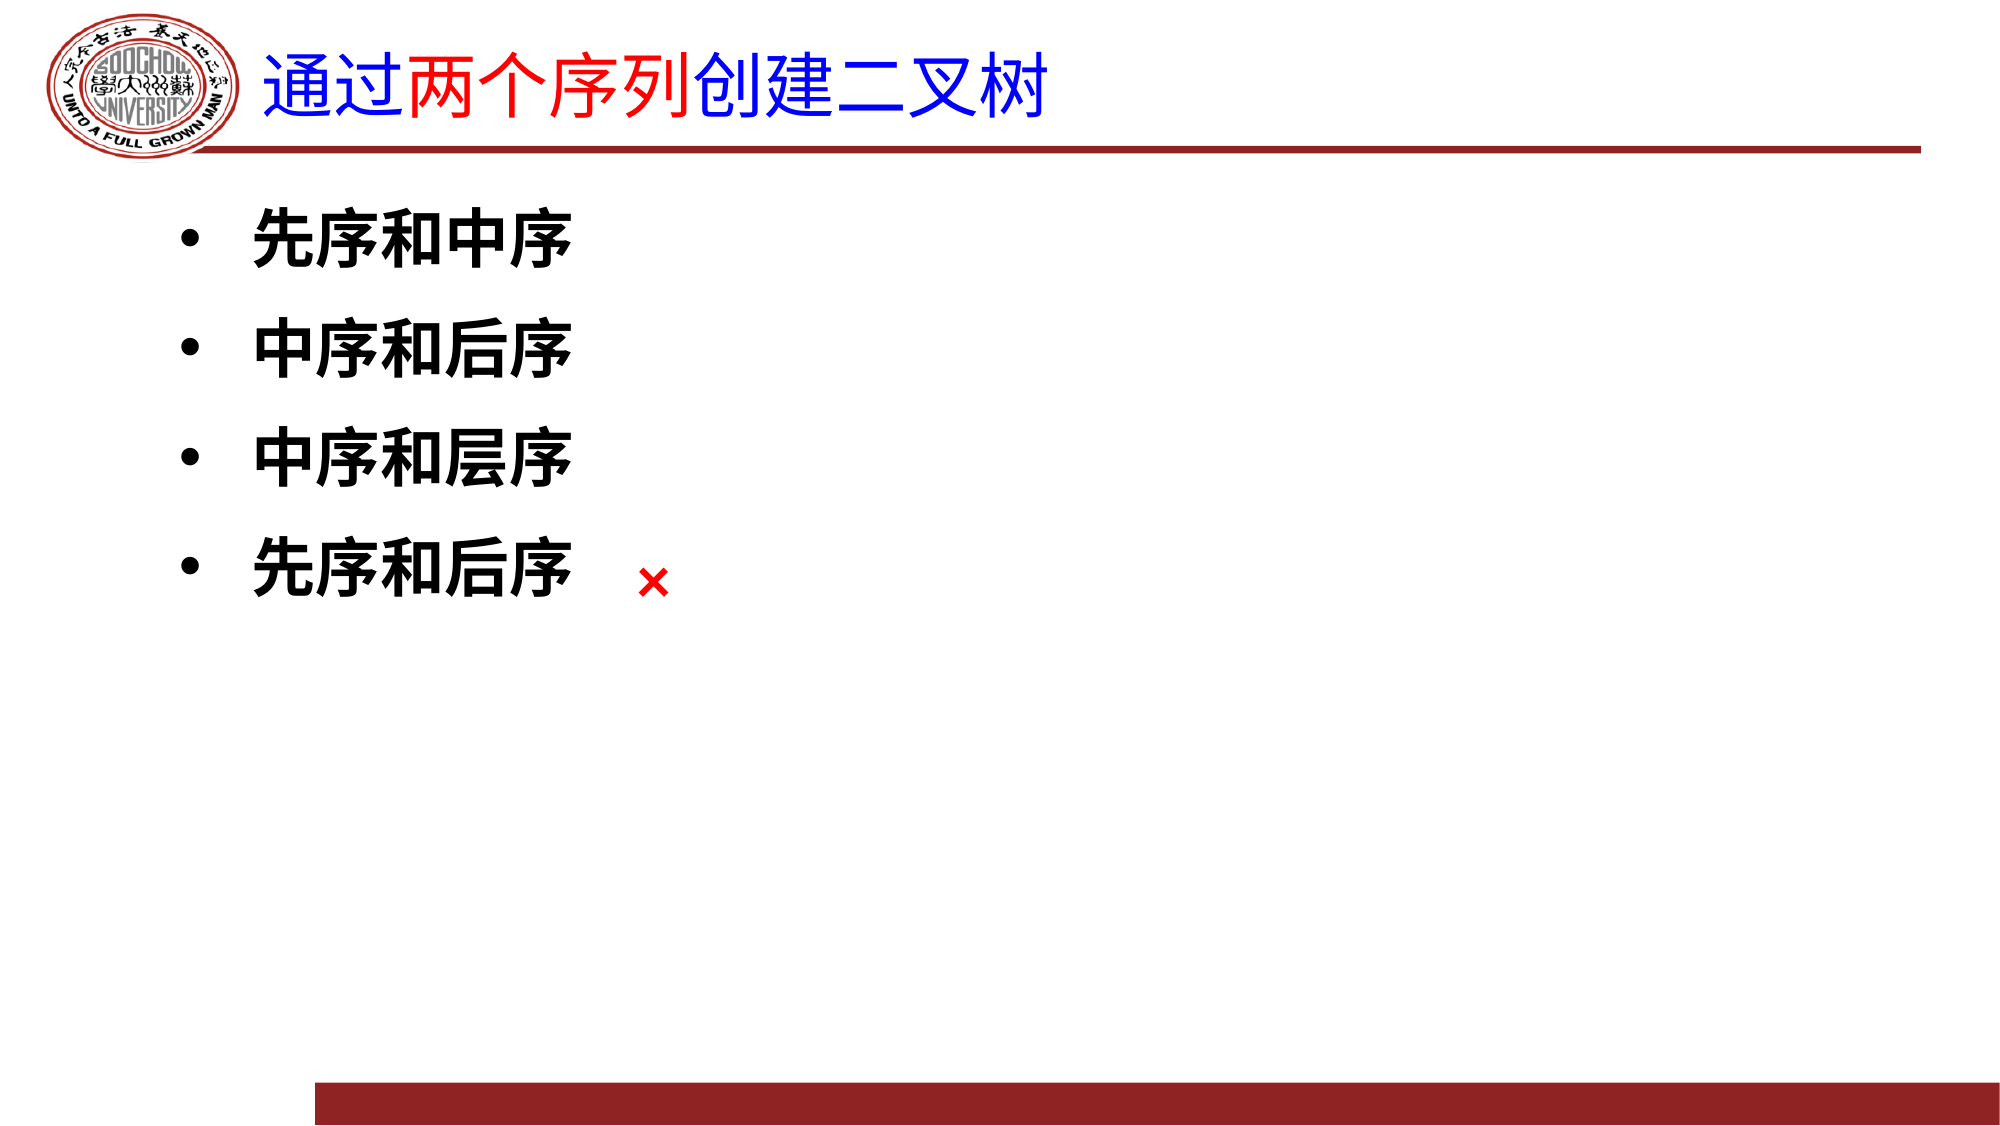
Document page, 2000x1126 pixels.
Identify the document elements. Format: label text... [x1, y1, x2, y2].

title 通过两个序列创建二叉树 [242, 30, 1921, 138]
text_box × [622, 529, 686, 624]
list 先序和中序 中序和后序 中序和层序 先序和后序 [159, 188, 1921, 987]
picture [40, 9, 246, 163]
